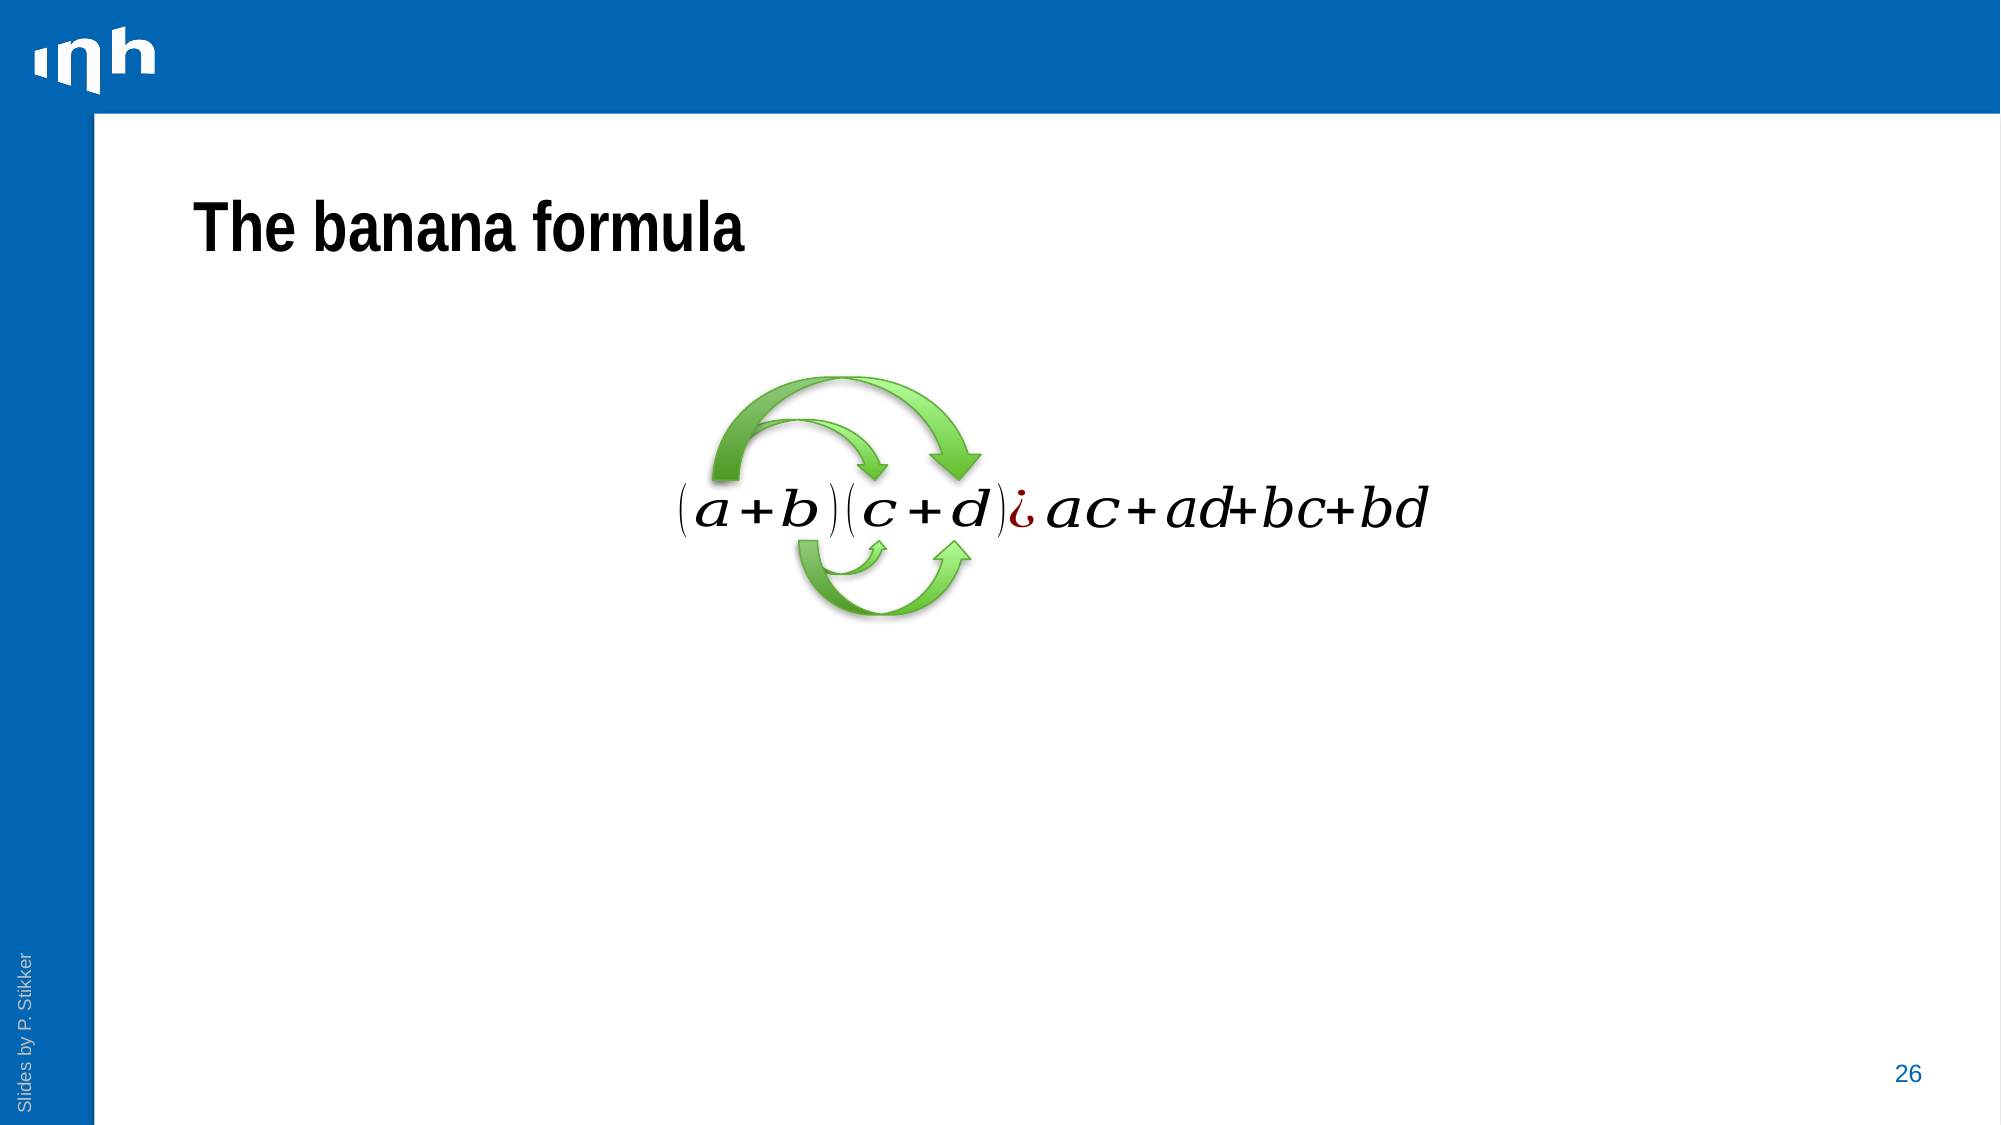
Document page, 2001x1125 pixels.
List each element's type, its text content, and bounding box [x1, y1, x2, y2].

picture [23, 7, 166, 114]
text_box [828, 539, 887, 576]
title The banana formula [178, 172, 1867, 276]
slide_number 26 [1471, 1042, 1938, 1103]
text_box [798, 539, 972, 616]
text_box [761, 418, 889, 481]
text_box [712, 376, 982, 481]
